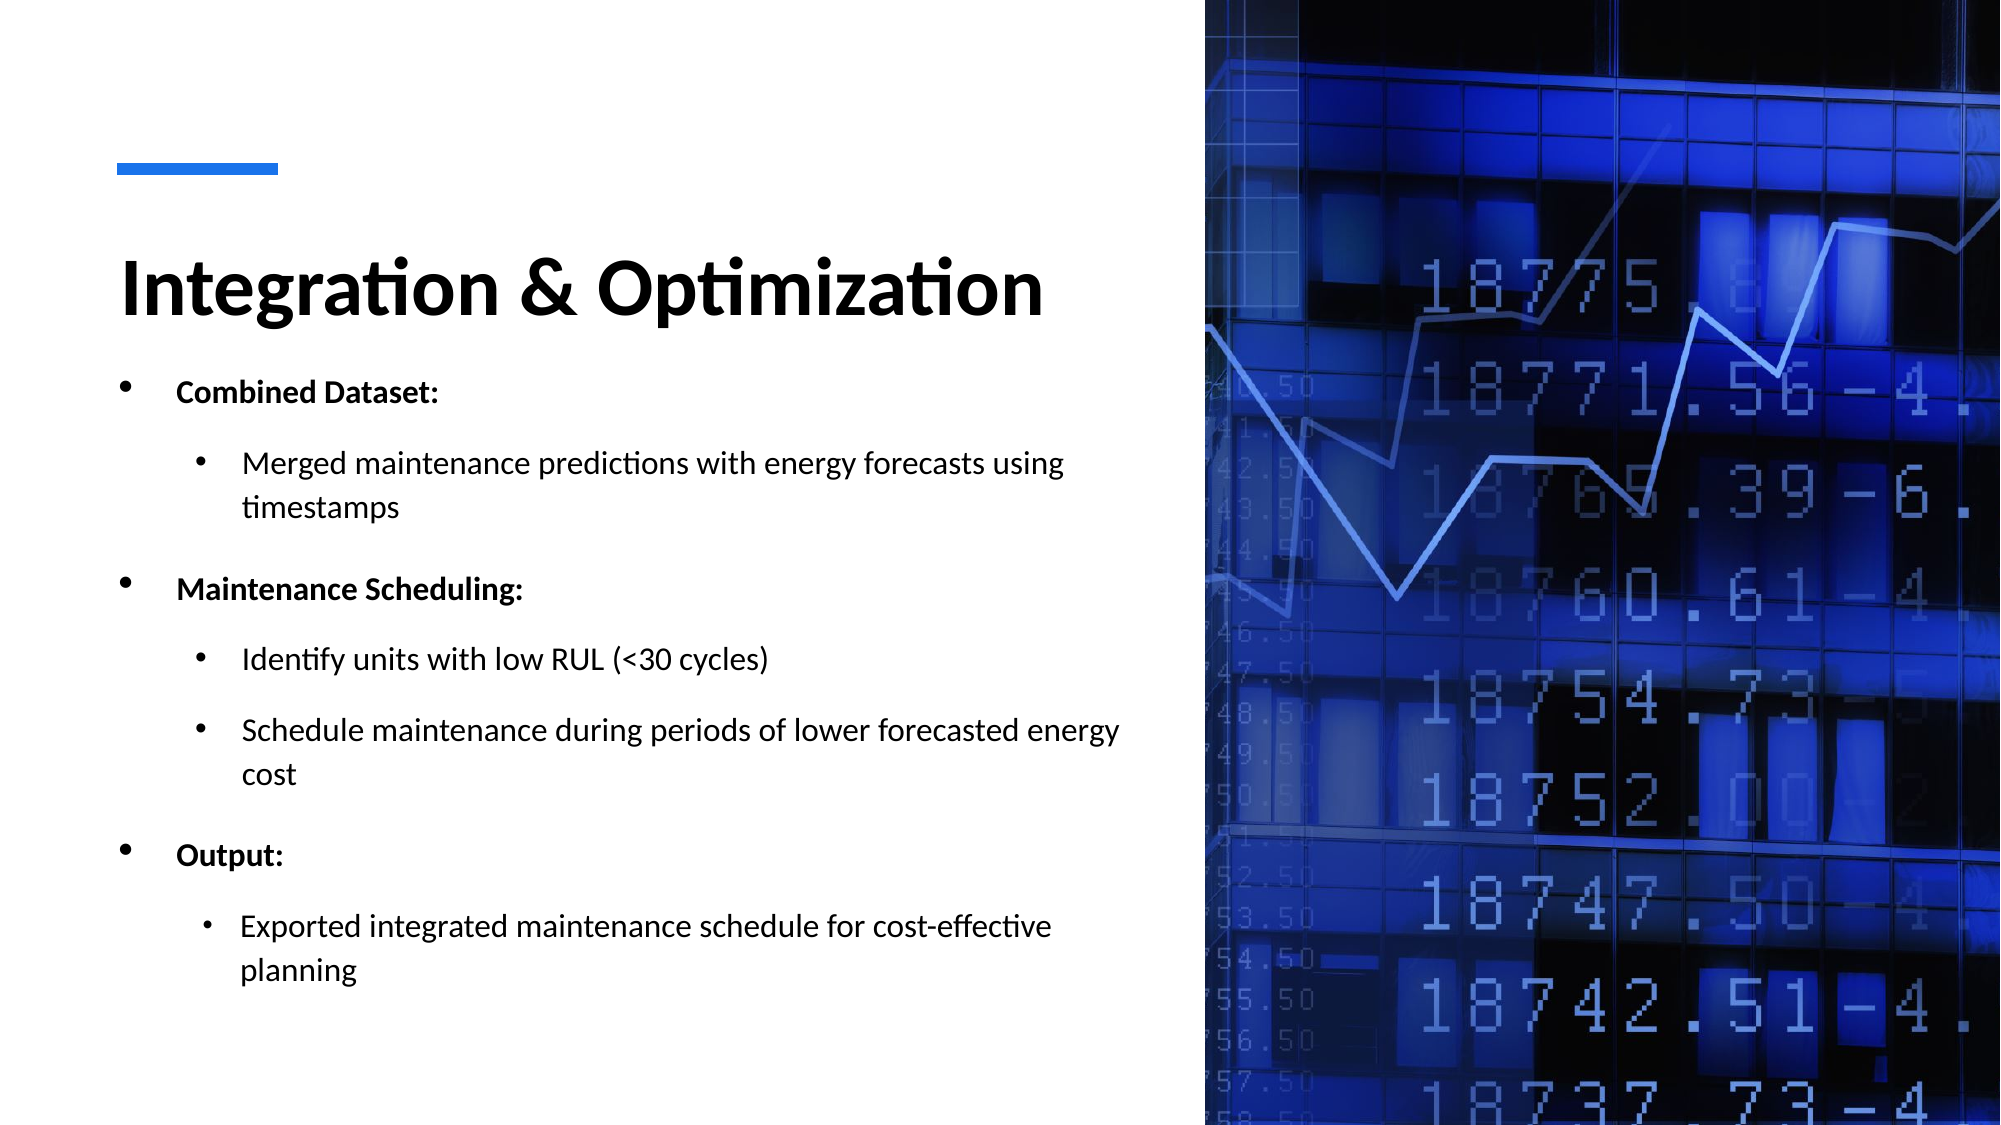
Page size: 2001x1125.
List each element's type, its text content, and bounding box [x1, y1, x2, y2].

picture [1204, 0, 2000, 1125]
list Combined Dataset: Merged maintenance predictions with energy forecasts using timestamps Maintenance Scheduling: Identify units with low RUL (<30 cycles) Schedule maintenance during periods of lower forecasted energy cost Output: Exported integrated maintenance schedule for cost-effective planning [105, 359, 1143, 1060]
text_box [0, 0, 1204, 1125]
title Integration & Optimization [105, 224, 1065, 359]
